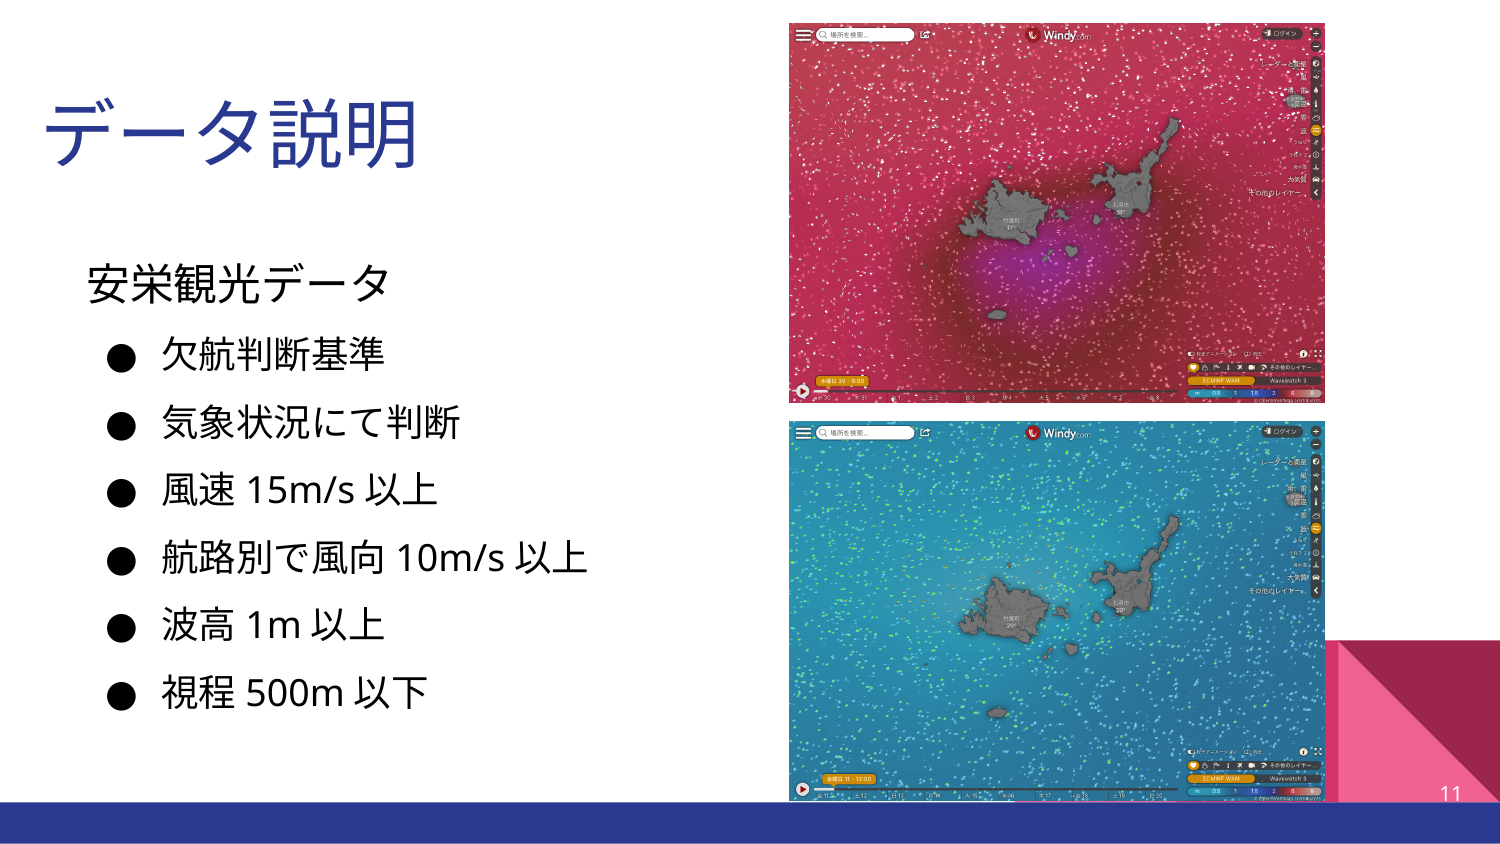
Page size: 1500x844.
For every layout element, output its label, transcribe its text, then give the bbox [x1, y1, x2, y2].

slide_number ‹#› [1387, 762, 1478, 828]
picture [789, 23, 1325, 403]
text_box 安栄観光データ 欠航判断基準 気象状況にて判断 風速15m/s以上 航路別で風向10m/s以上 波高1m以上 視程500m以下 [71, 215, 727, 729]
picture [789, 421, 1325, 802]
title データ説明 [25, 71, 784, 160]
